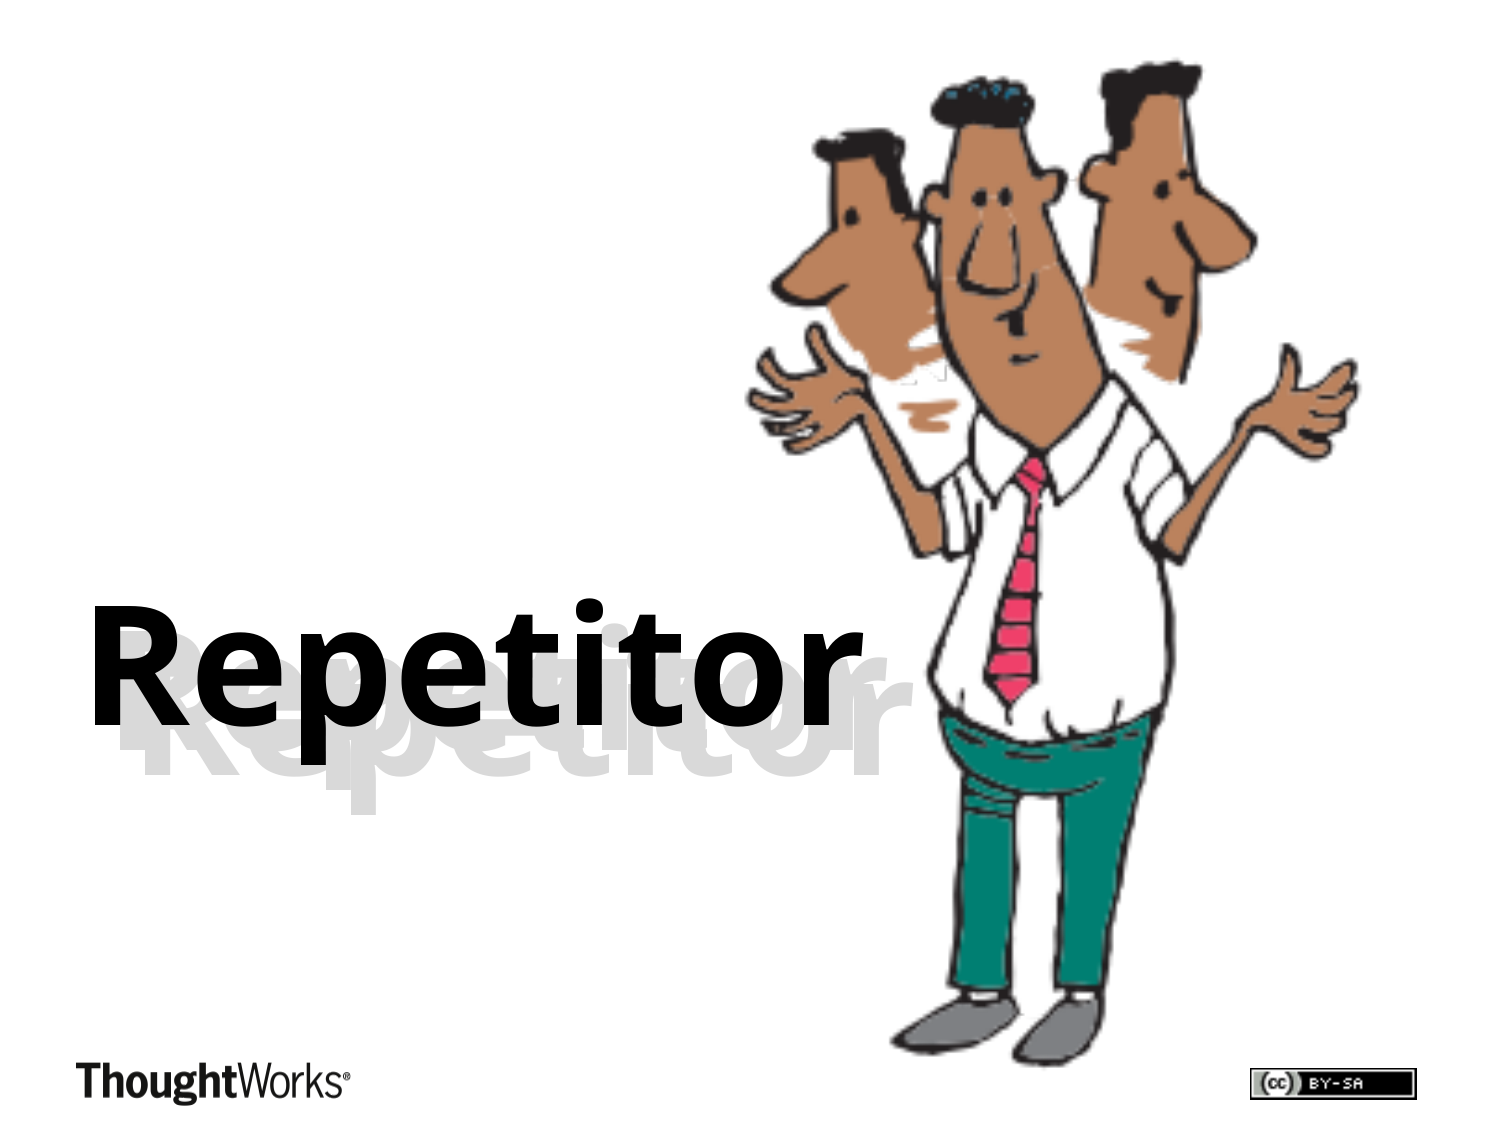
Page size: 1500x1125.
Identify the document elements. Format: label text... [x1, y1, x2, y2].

picture [464, 37, 1500, 1100]
list Repetitor [74, 331, 459, 986]
picture [75, 1062, 351, 1106]
